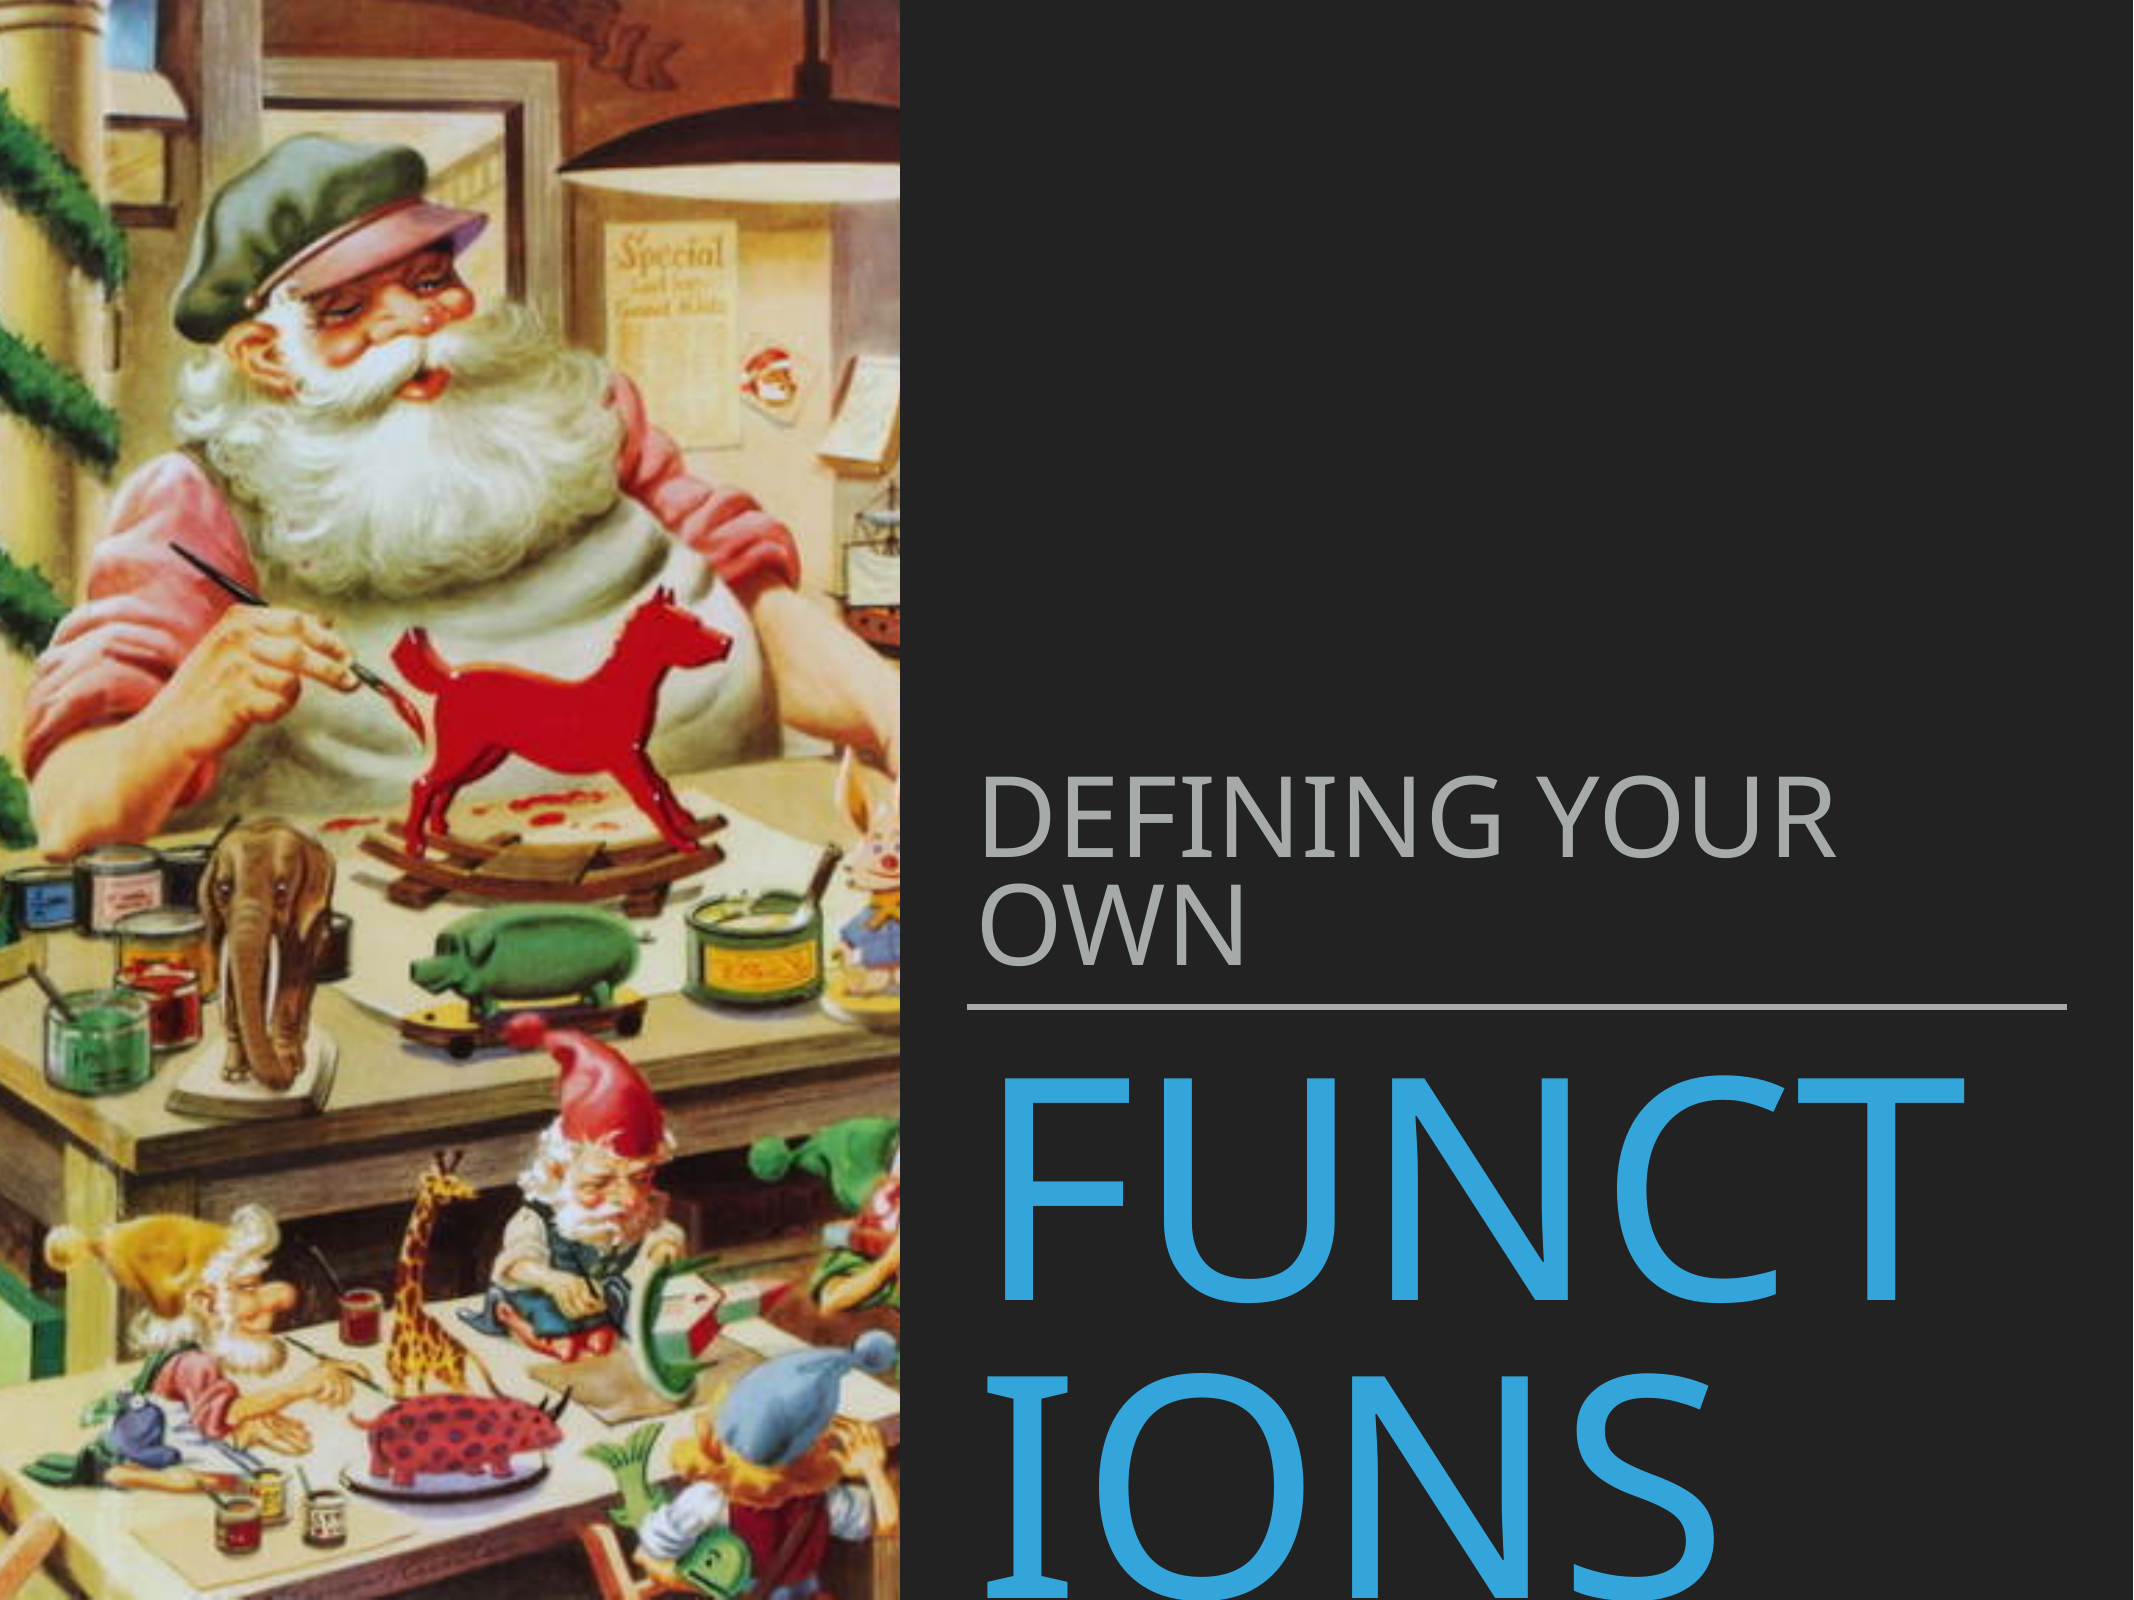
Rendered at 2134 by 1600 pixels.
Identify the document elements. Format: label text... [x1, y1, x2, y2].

list Defining your own [966, 699, 2068, 997]
picture [0, 0, 901, 1600]
title Functions [966, 1053, 2068, 1499]
